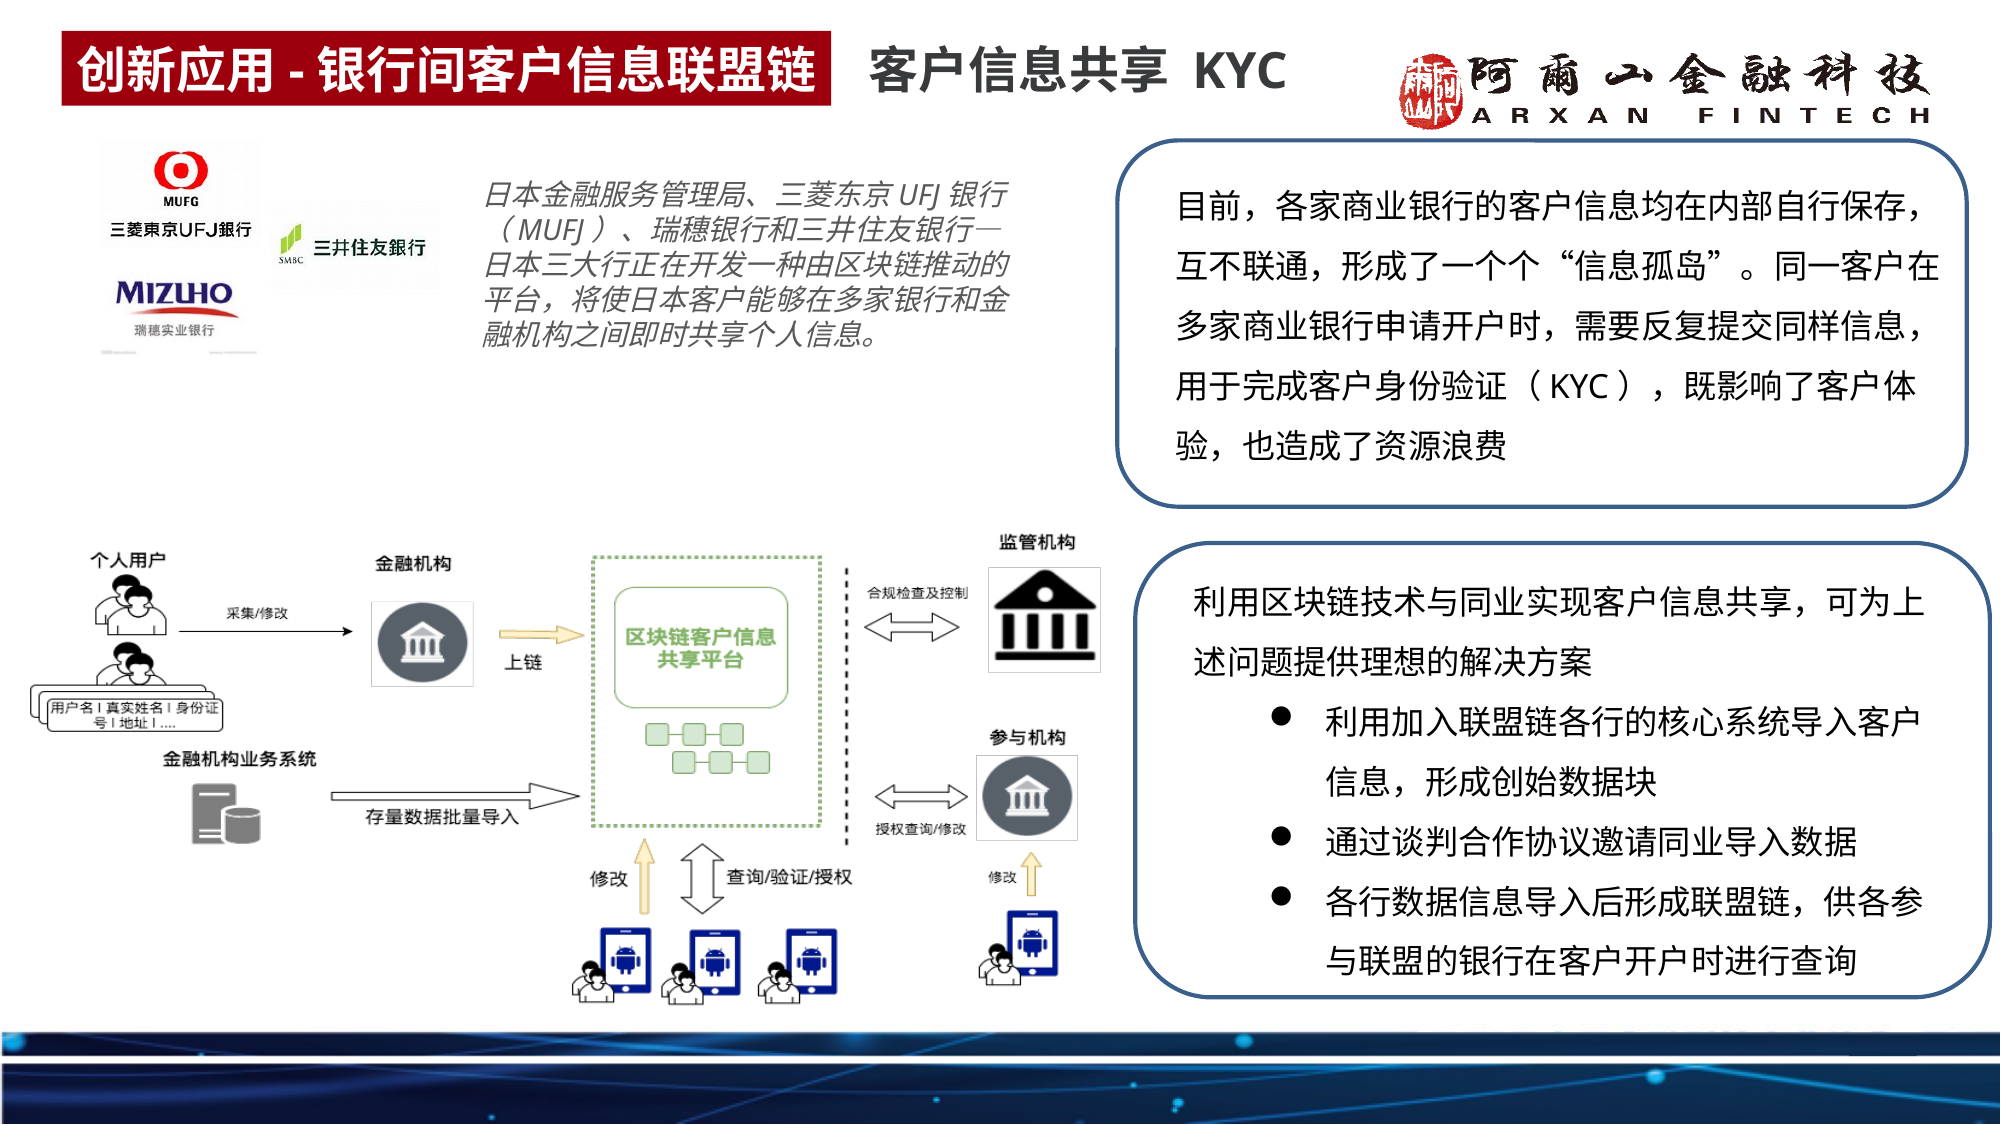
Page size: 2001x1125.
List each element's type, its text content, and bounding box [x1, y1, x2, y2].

picture [0, 490, 2000, 1124]
text_box 客户信息共享 KYC [854, 30, 1665, 117]
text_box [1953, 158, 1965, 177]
text_box [1141, 540, 1993, 1000]
text_box 创新应用-银行间客户信息联盟链 [61, 30, 832, 106]
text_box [99, 140, 1031, 362]
text_box [1115, 138, 1969, 509]
picture [1394, 42, 1939, 138]
